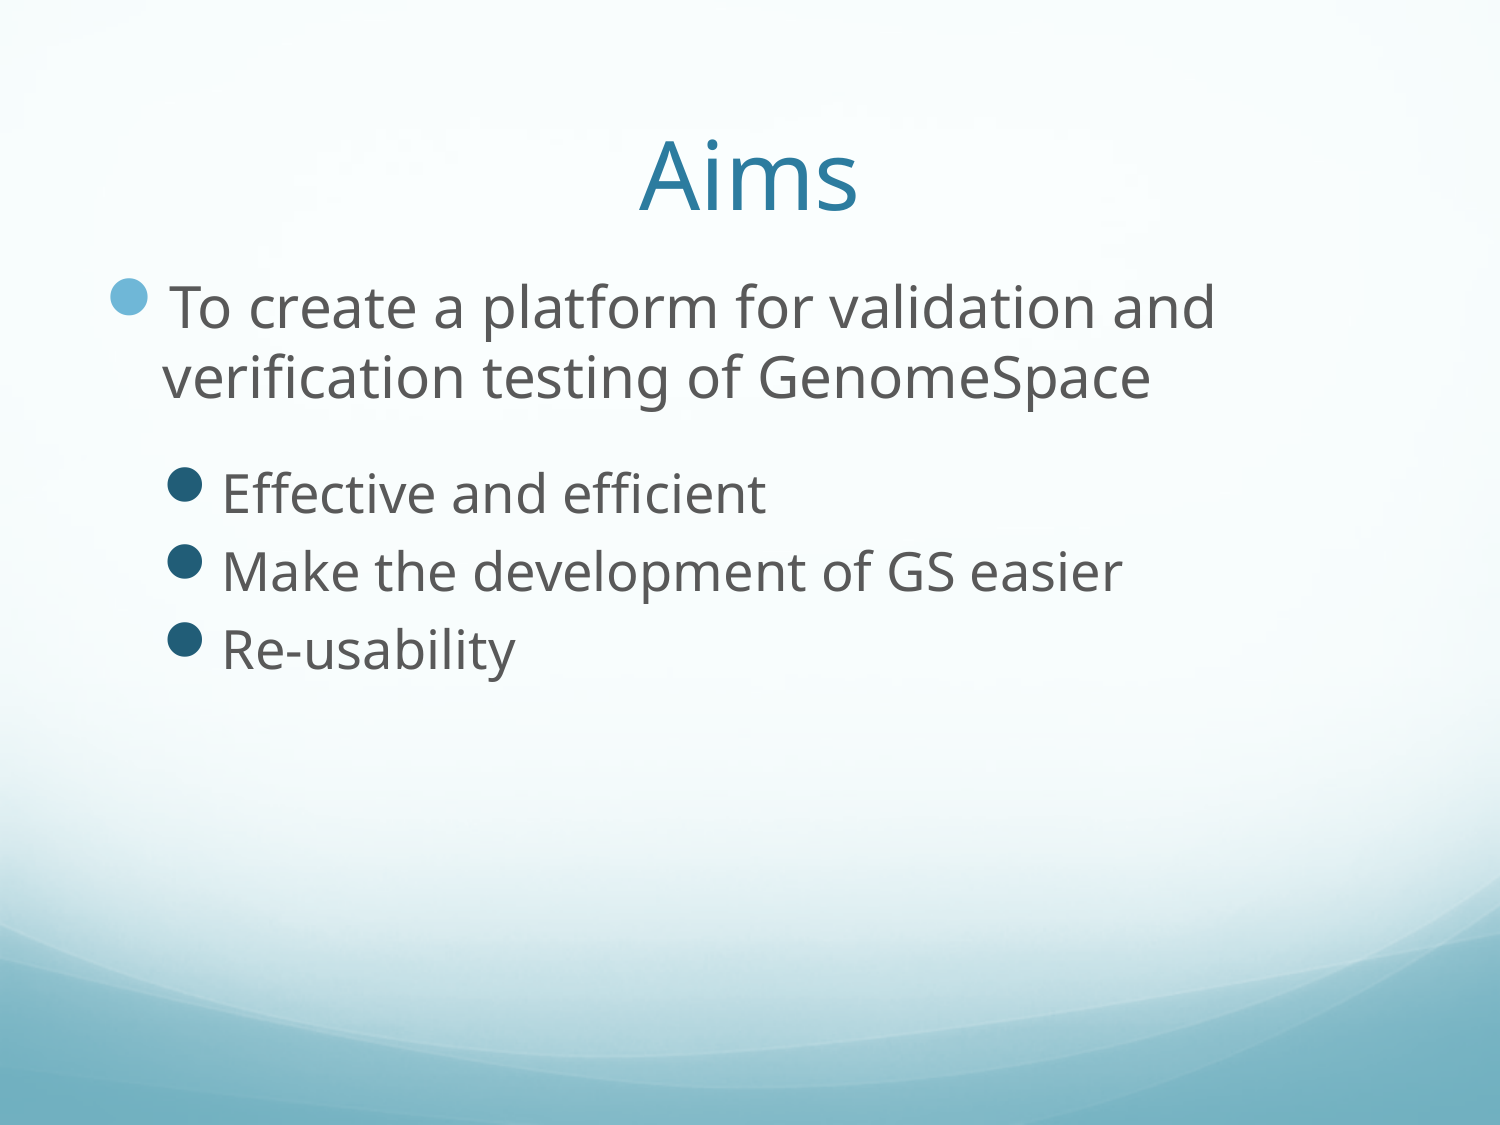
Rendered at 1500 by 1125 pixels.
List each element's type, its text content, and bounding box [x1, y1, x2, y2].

list To create a platform for validation and verification testing of GenomeSpace Effective and efficient Make the development of GS easier Re-usability [90, 262, 1410, 975]
title Aims [90, 17, 1410, 237]
